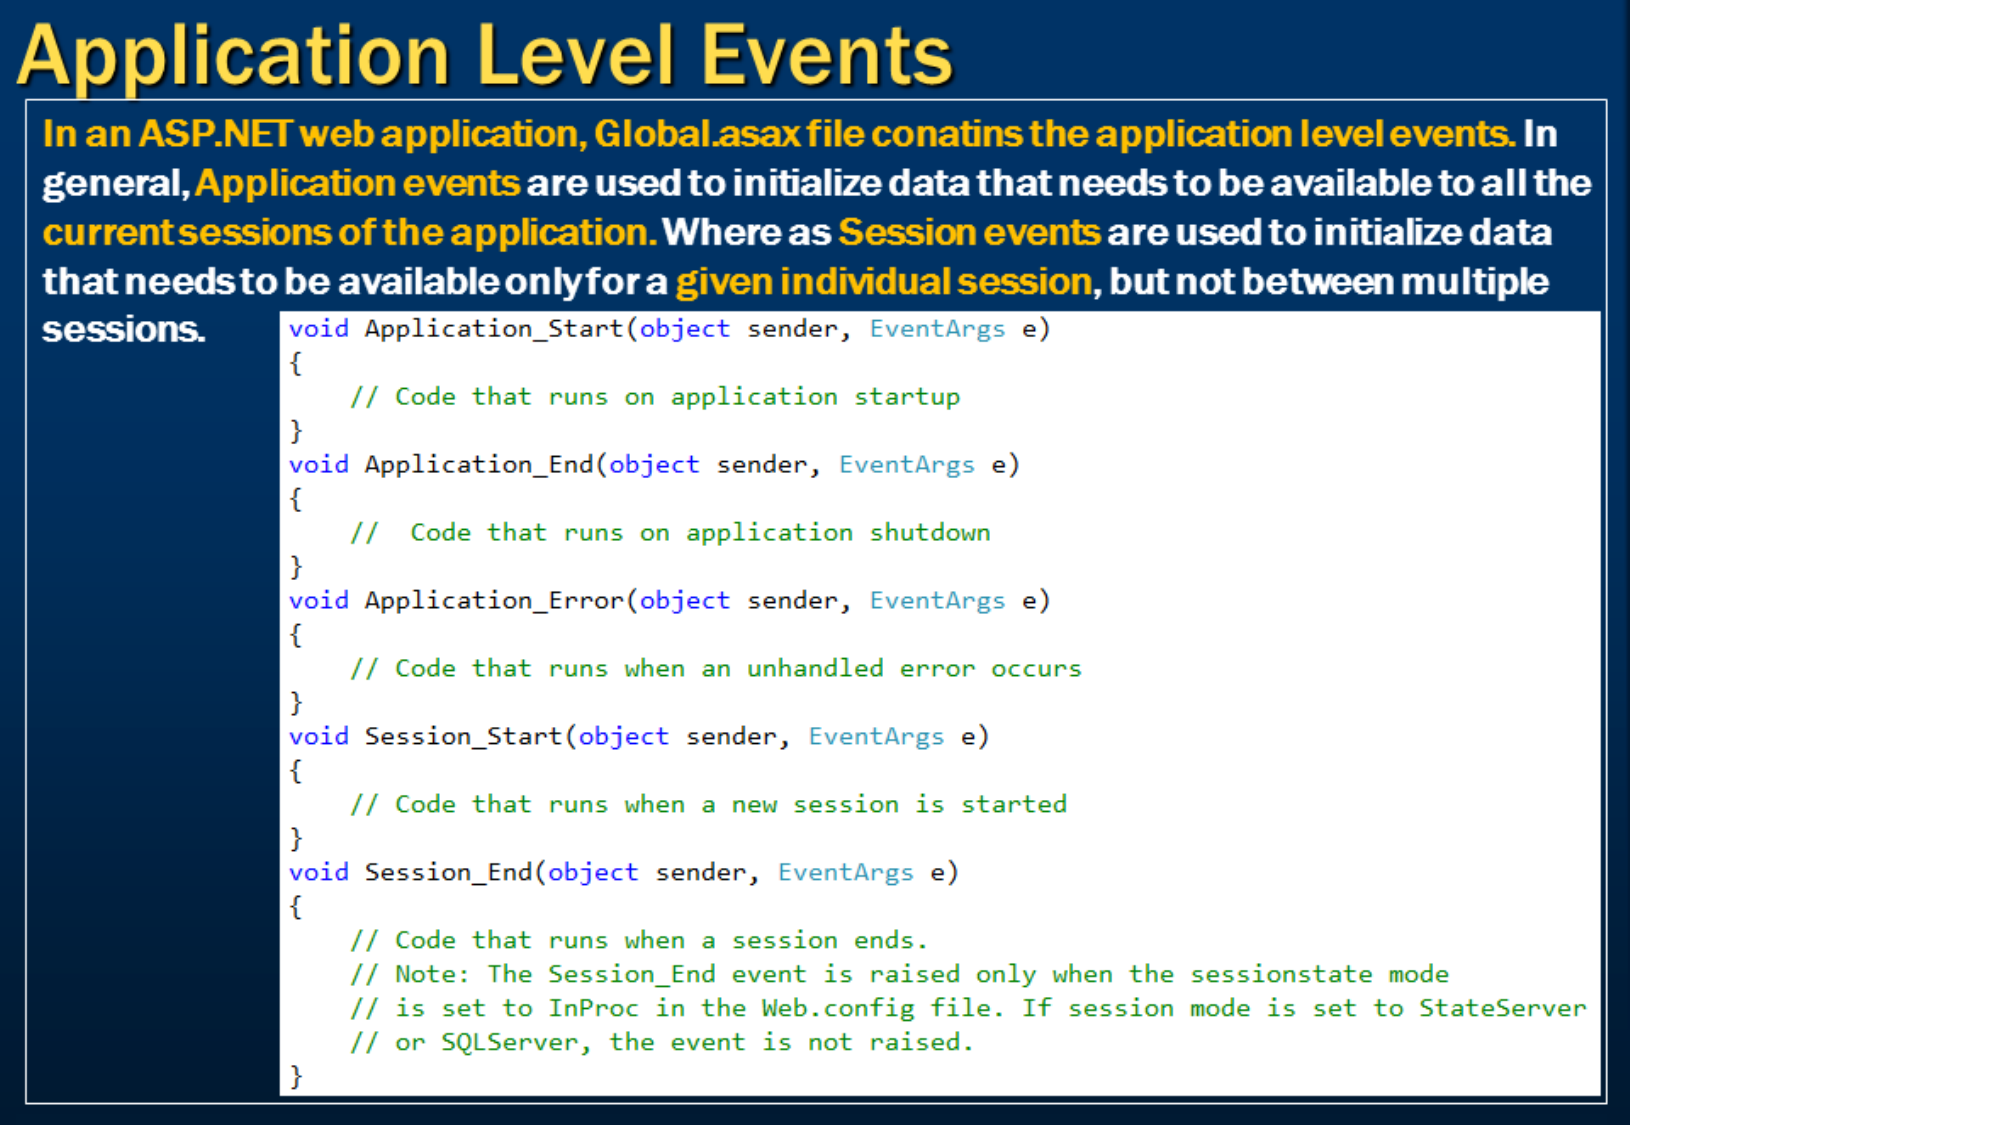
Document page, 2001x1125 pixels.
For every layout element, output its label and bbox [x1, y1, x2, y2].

list [0, 0, 1630, 1125]
